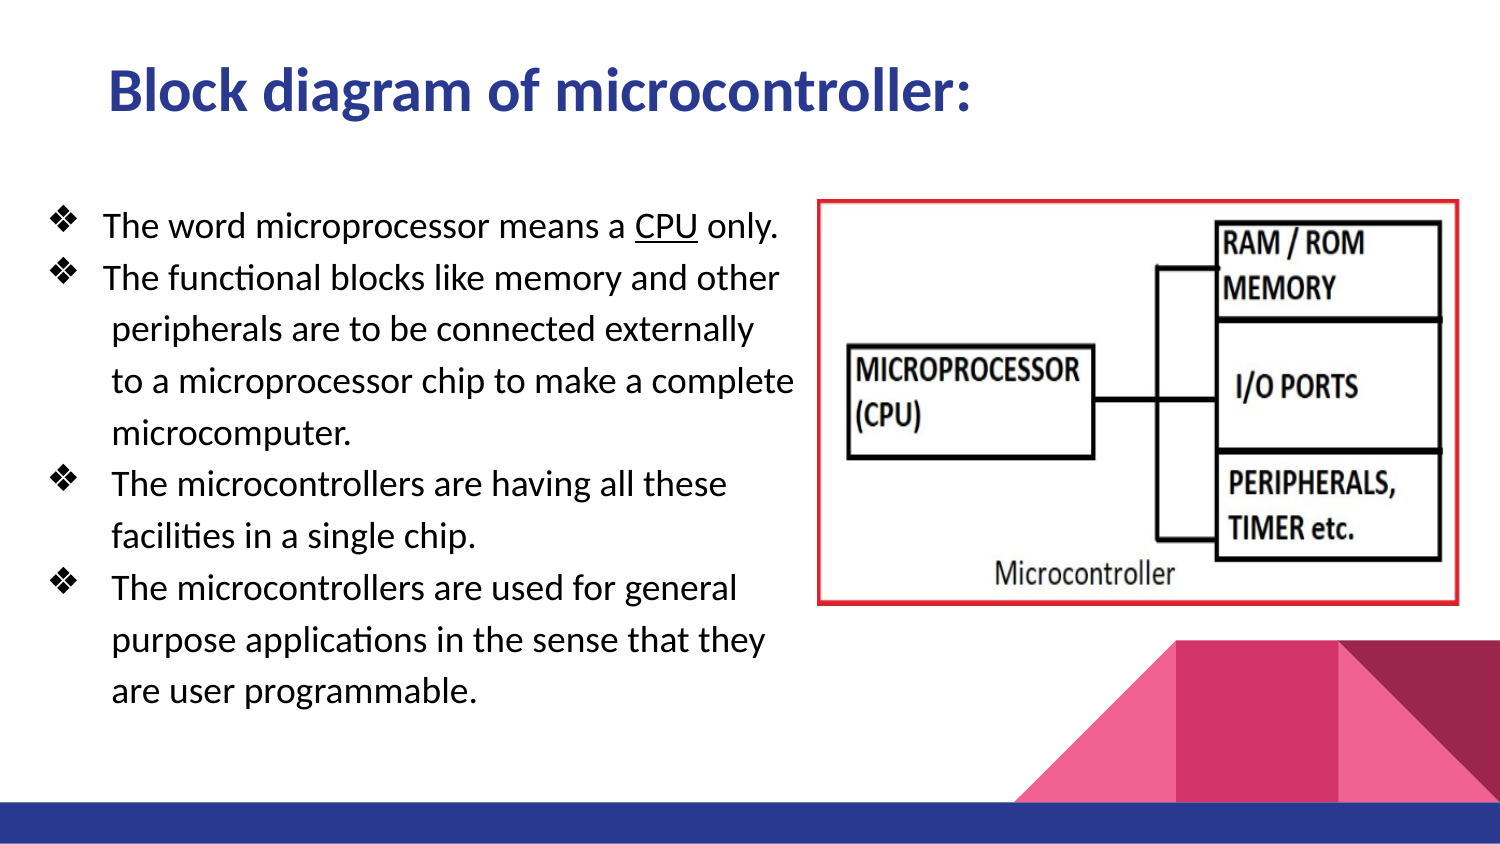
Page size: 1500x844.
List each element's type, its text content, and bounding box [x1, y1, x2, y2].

text_box Block diagram of microcontroller: [93, 34, 1119, 140]
list The word microprocessor means a CPU only. The functional blocks like memory and other peripherals are to be connected externally to a microprocessor chip to make a complete microcomputer. The microcontrollers are having all these facilities in a single chip. The microcontrollers are used for general purpose applications in the sense that they are user programmable. [12, 178, 1411, 831]
picture [817, 199, 1460, 607]
